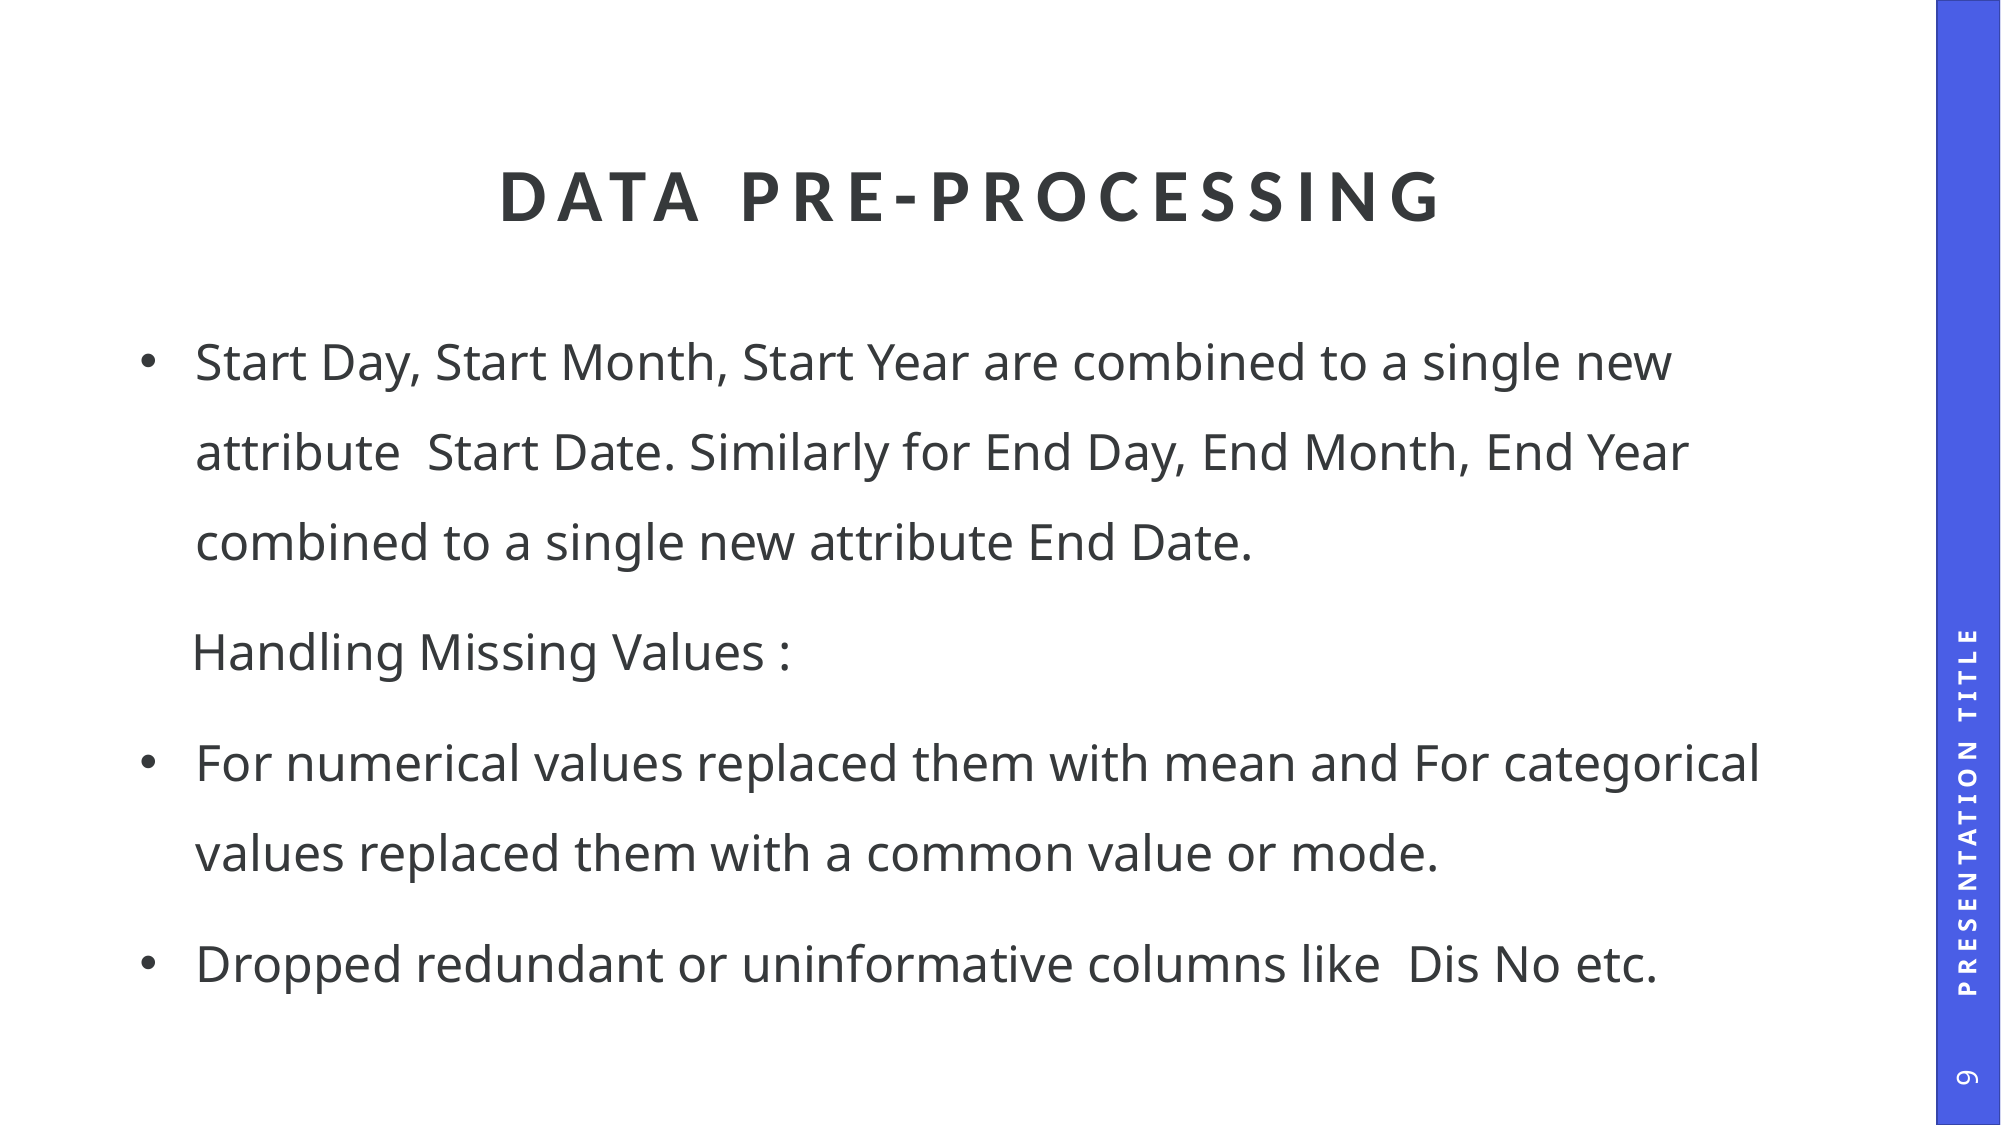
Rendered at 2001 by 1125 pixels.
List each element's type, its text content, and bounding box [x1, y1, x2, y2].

footer Presentation Title [1937, 0, 2000, 1032]
title DATA Pre-Processing [139, 143, 1800, 251]
slide_number 9 [1937, 1032, 2000, 1125]
list Start Day, Start Month, Start Year are combined to a single new attribute Start Date. Similarly for End Day, End Month, End Year combined to a single new attribute End Date. Handling Missing Values : For numerical values replaced them with mean and For categorical values replaced them with a common value or mode. Dropped redundant or uninformative columns like Dis No etc. [139, 299, 1801, 1014]
